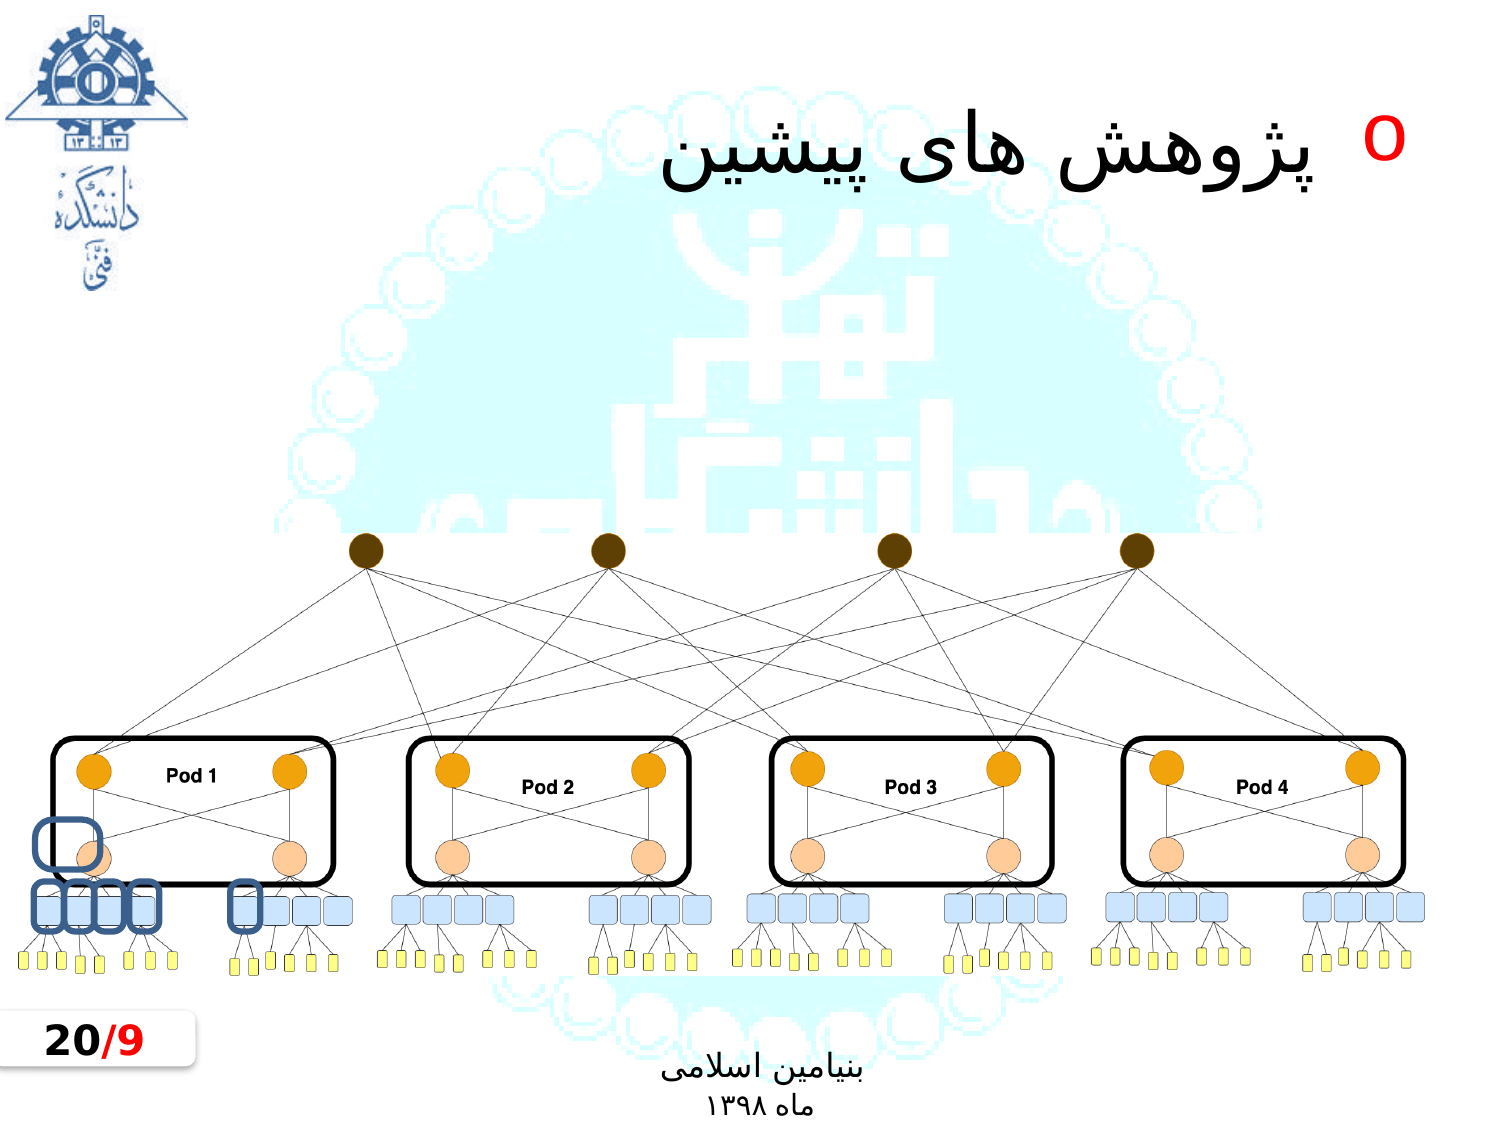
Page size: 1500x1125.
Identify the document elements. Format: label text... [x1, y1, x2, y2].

footer بنیامین اسلامی [525, 1034, 1000, 1094]
picture [18, 533, 1426, 976]
text_box 9/20 [0, 1010, 196, 1067]
title پژوهش های پیشین [75, 45, 1425, 233]
slide_number ماه ۱۳۹۸ [584, 1094, 935, 1125]
